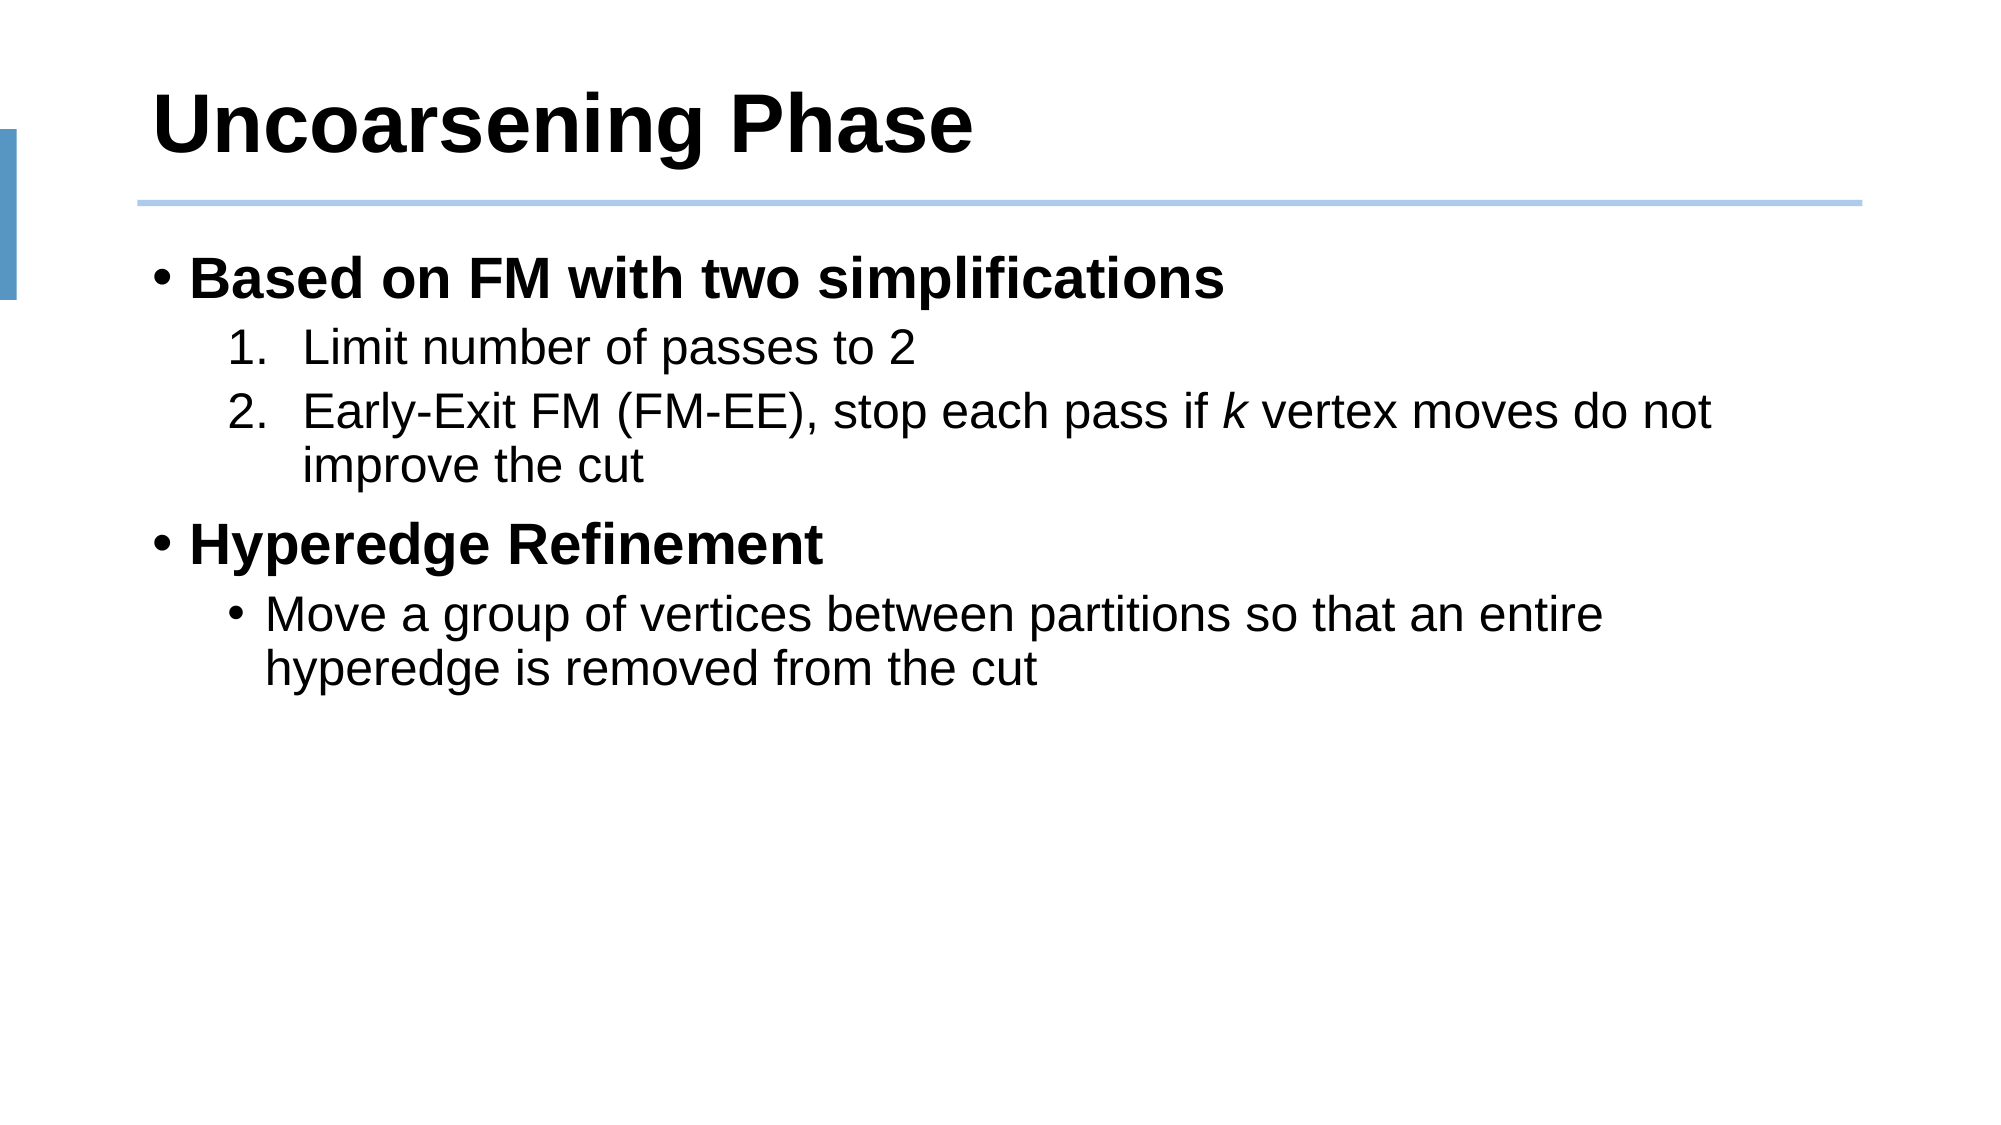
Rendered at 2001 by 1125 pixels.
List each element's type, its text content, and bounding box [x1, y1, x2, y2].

list Based on FM with two simplifications Limit number of passes to 2 Early-Exit FM (FM-EE), stop each pass if k vertex moves do not improve the cut Hyperedge Refinement Move a group of vertices between partitions so that an entire hyperedge is removed from the cut [137, 240, 1863, 1014]
title Uncoarsening Phase [137, 42, 1863, 208]
